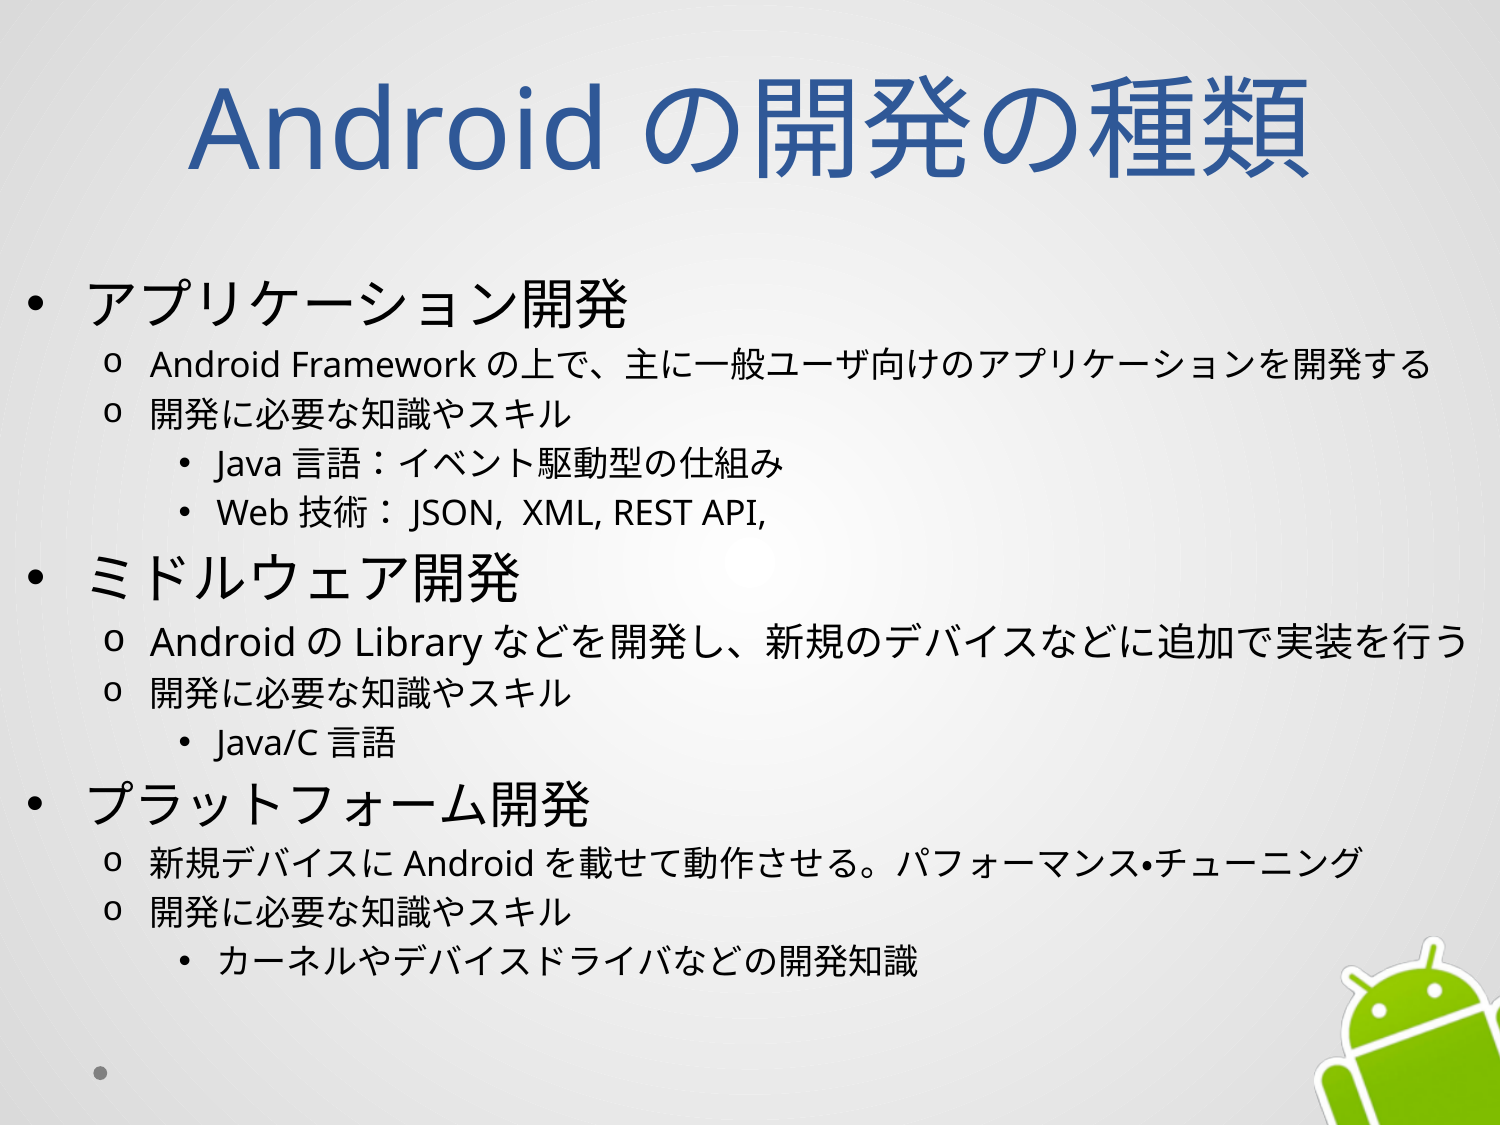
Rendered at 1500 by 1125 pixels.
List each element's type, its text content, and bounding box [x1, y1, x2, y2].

title Androidの開発の種類 [75, 0, 1425, 262]
list アプリケーション開発 Android Frameworkの上で、主に一般ユーザ向けのアプリケーションを開発する 開発に必要な知識やスキル Java言語：イベント駆動型の仕組み Web技術：JSON, XML, REST API, ミドルウェア開発 AndroidのLibraryなどを開発し、新規のデバイスなどに追加で実装を行う 開発に必要な知識やスキル Java/C言語 プラットフォーム開発 新規デバイスにAndroidを載せて動作させる。パフォーマンス・チューニング 開発に必要な知識やスキル カーネルやデバイスドライバなどの開発知識 [11, 262, 1500, 1005]
